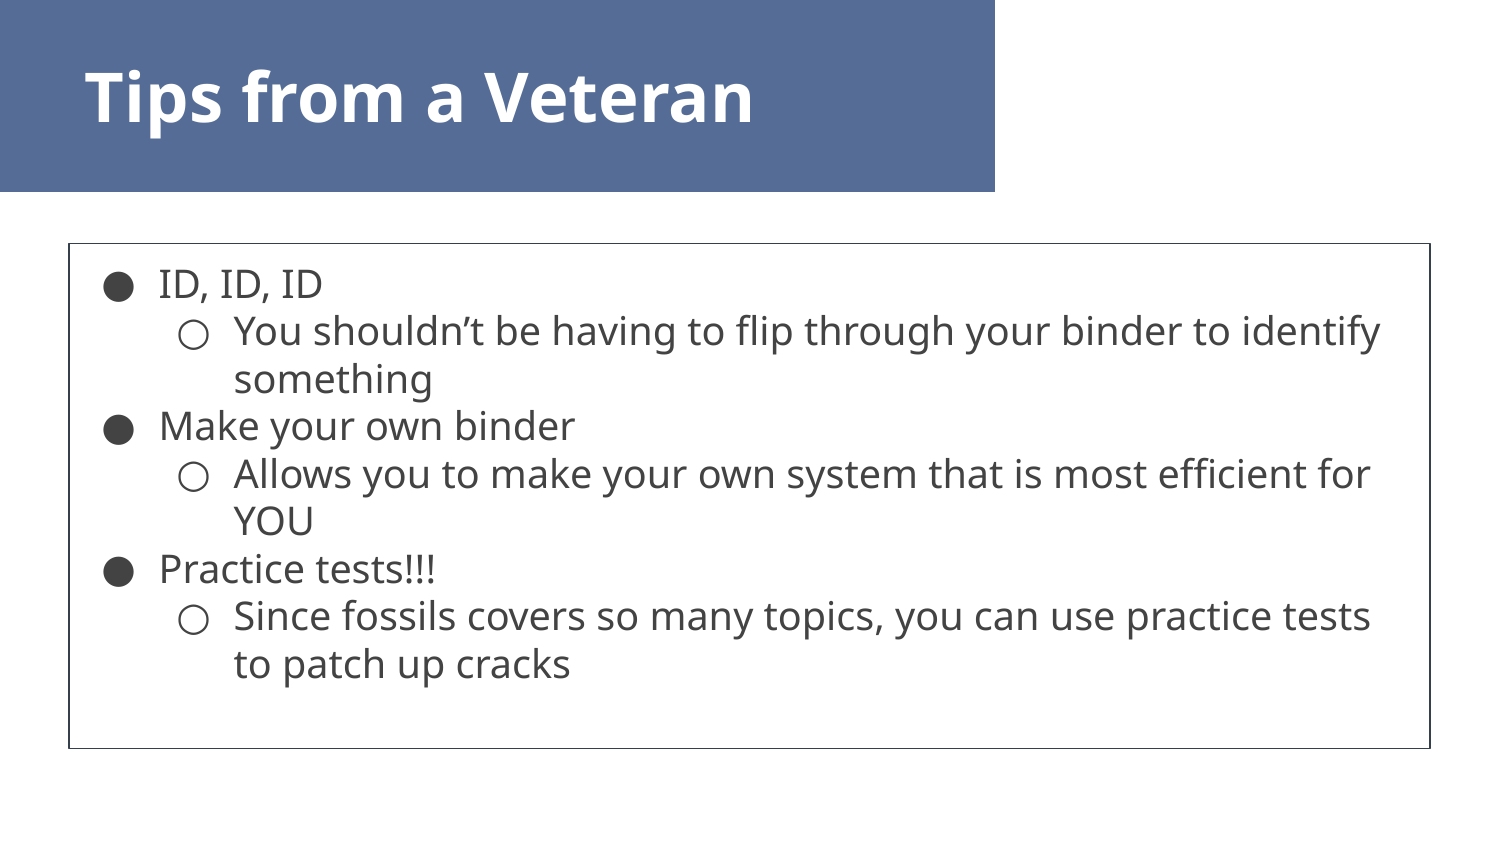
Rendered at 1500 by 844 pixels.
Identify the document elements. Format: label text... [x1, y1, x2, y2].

title Tips from a Veteran [69, 39, 824, 211]
text_box ID, ID, ID You shouldn’t be having to flip through your binder to identify something Make your own binder Allows you to make your own system that is most efficient for YOU Practice tests!!! Since fossils covers so many topics, you can use practice tests to patch up cracks [68, 243, 1431, 749]
text_box [0, 0, 995, 192]
